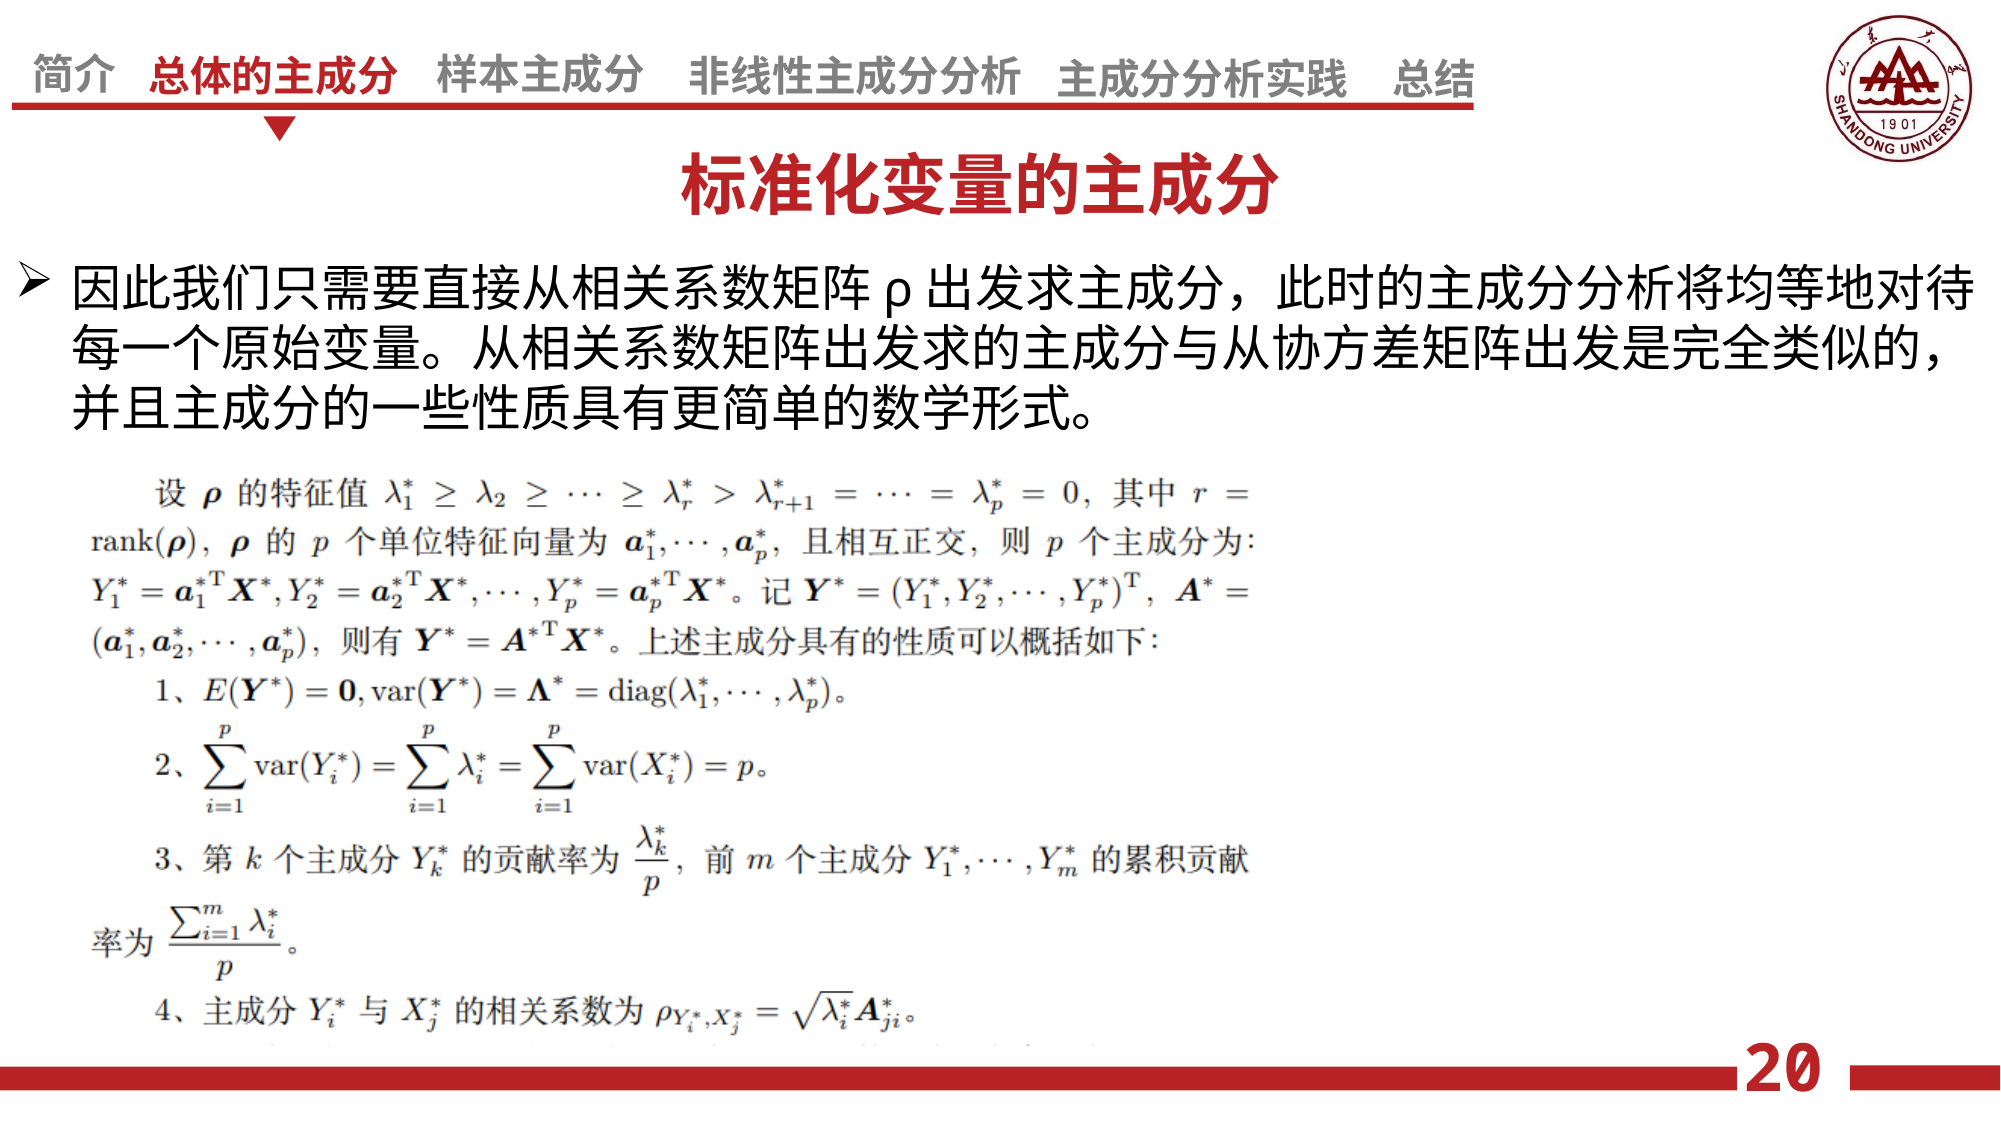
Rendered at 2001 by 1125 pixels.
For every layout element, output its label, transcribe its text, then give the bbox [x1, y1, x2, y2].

text_box 标准化变量的主成分 [665, 135, 1297, 231]
picture [66, 445, 1321, 1047]
text_box 因此我们只需要直接从相关系数矩阵ρ出发求主成分，此时的主成分分析将均等地对待每一个原始变量。从相关系数矩阵出发求的主成分与从协方差矩阵出发是完全类似的，并且主成分的一些性质具有更简单的数学形式。 [0, 248, 1990, 444]
picture [1820, 9, 1977, 167]
